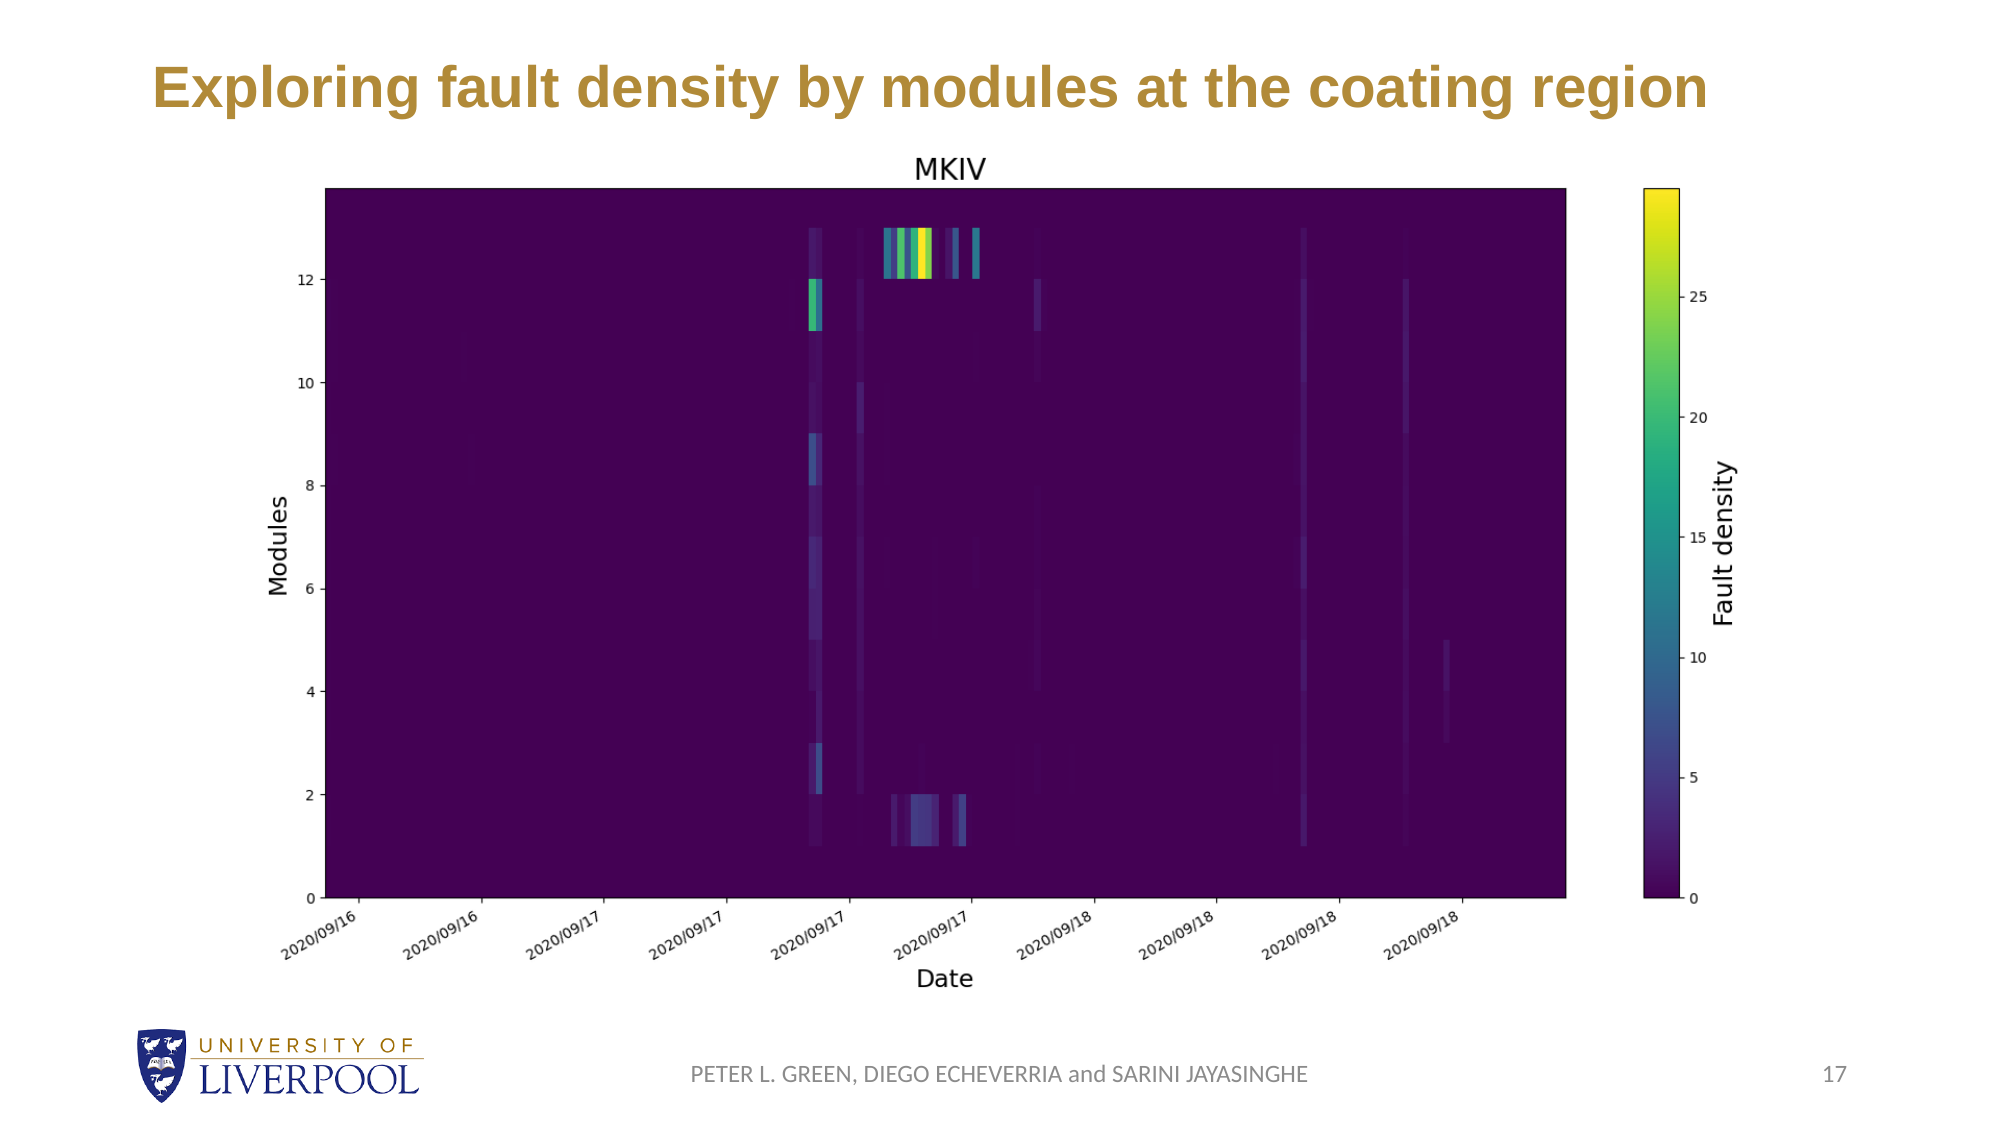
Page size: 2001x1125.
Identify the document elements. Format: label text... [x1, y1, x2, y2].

slide_number 17 [1412, 1042, 1863, 1103]
picture [254, 140, 1746, 1011]
title Exploring fault density by modules at the coating region [137, 59, 1863, 118]
list [137, 142, 1863, 1014]
footer PETER L. GREEN, DIEGO ECHEVERRIA and SARINI JAYASINGHE [662, 1042, 1338, 1103]
picture [137, 1029, 424, 1103]
